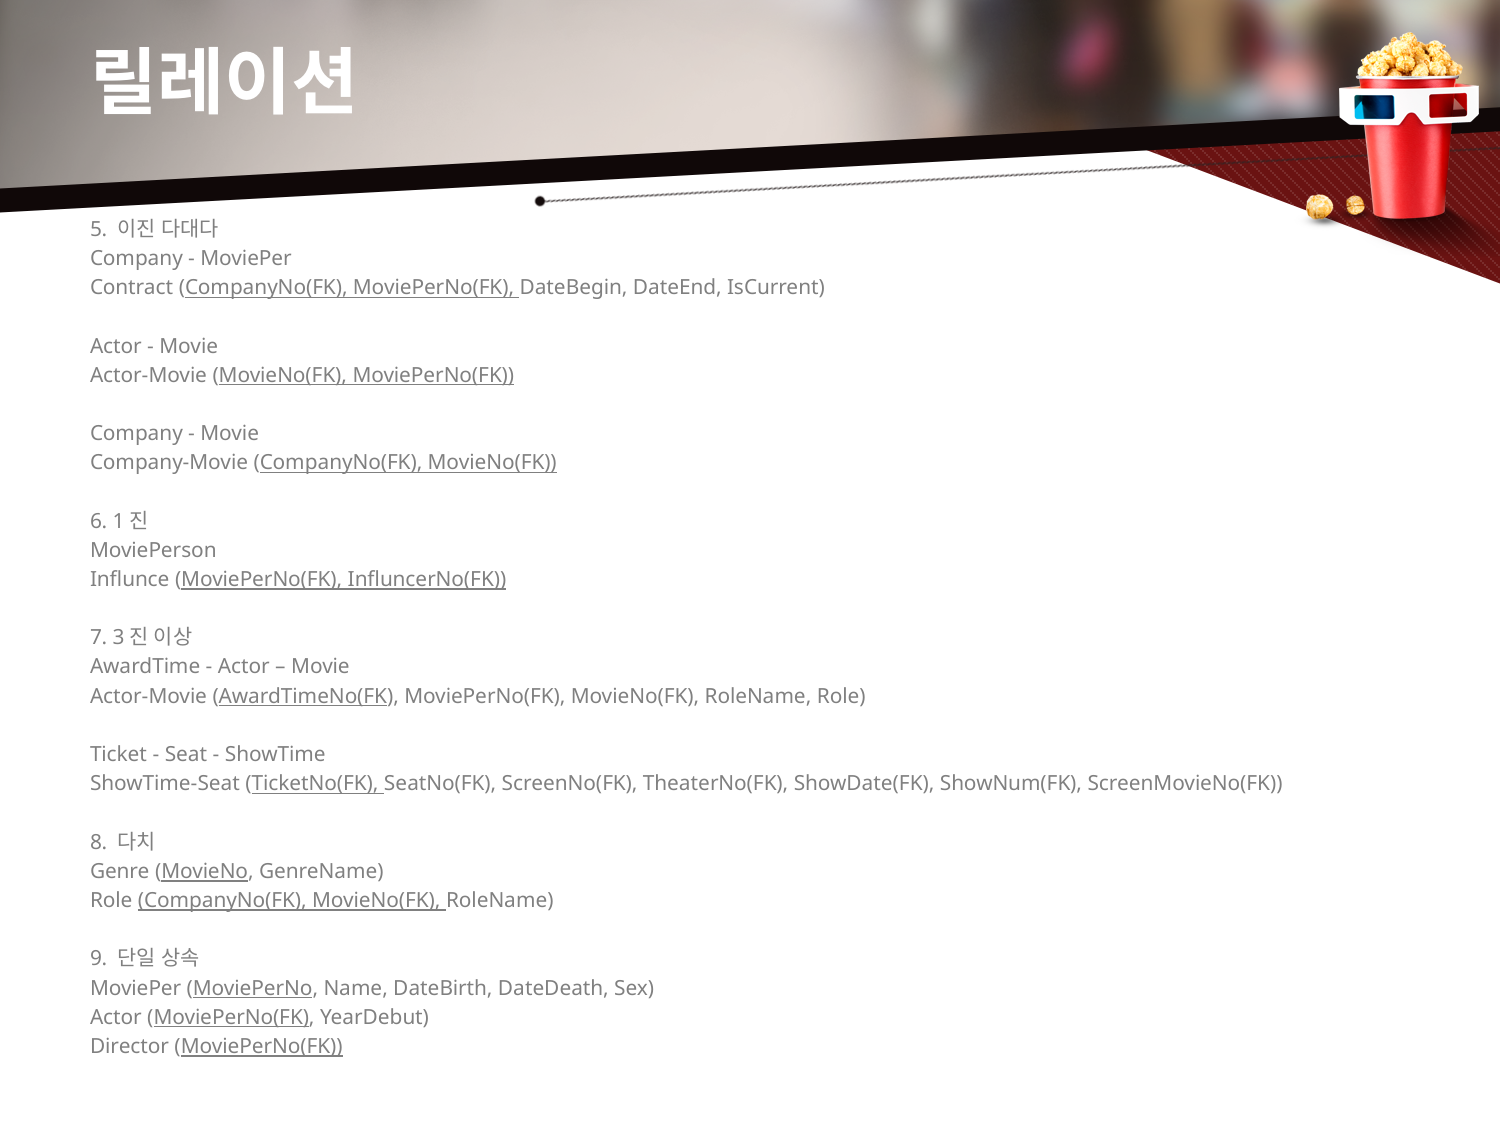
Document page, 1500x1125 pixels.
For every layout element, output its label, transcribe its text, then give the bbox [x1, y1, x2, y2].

picture [0, 0, 1500, 1125]
list 5. 이진 다대다 Company - MoviePer Contract (CompanyNo(FK), MoviePerNo(FK), DateBegin, DateEnd, IsCurrent) Actor - Movie Actor-Movie (MovieNo(FK), MoviePerNo(FK)) Company - Movie Company-Movie (CompanyNo(FK), MovieNo(FK)) 6. 1진 MoviePerson Influnce (MoviePerNo(FK), InfluncerNo(FK)) 7. 3진 이상 AwardTime - Actor – Movie Actor-Movie (AwardTimeNo(FK), MoviePerNo(FK), MovieNo(FK), RoleName, Role) Ticket - Seat - ShowTime ShowTime-Seat (TicketNo(FK), SeatNo(FK), ScreenNo(FK), TheaterNo(FK), ShowDate(FK), ShowNum(FK), ScreenMovieNo(FK)) 8. 다치 Genre (MovieNo, GenreName) Role (CompanyNo(FK), MovieNo(FK), RoleName) 9. 단일 상속 MoviePer (MoviePerNo, Name, DateBirth, DateDeath, Sex) Actor (MoviePerNo(FK), YearDebut) Director (MoviePerNo(FK)) [75, 208, 1425, 1047]
title 릴레이션 [75, 14, 1425, 145]
